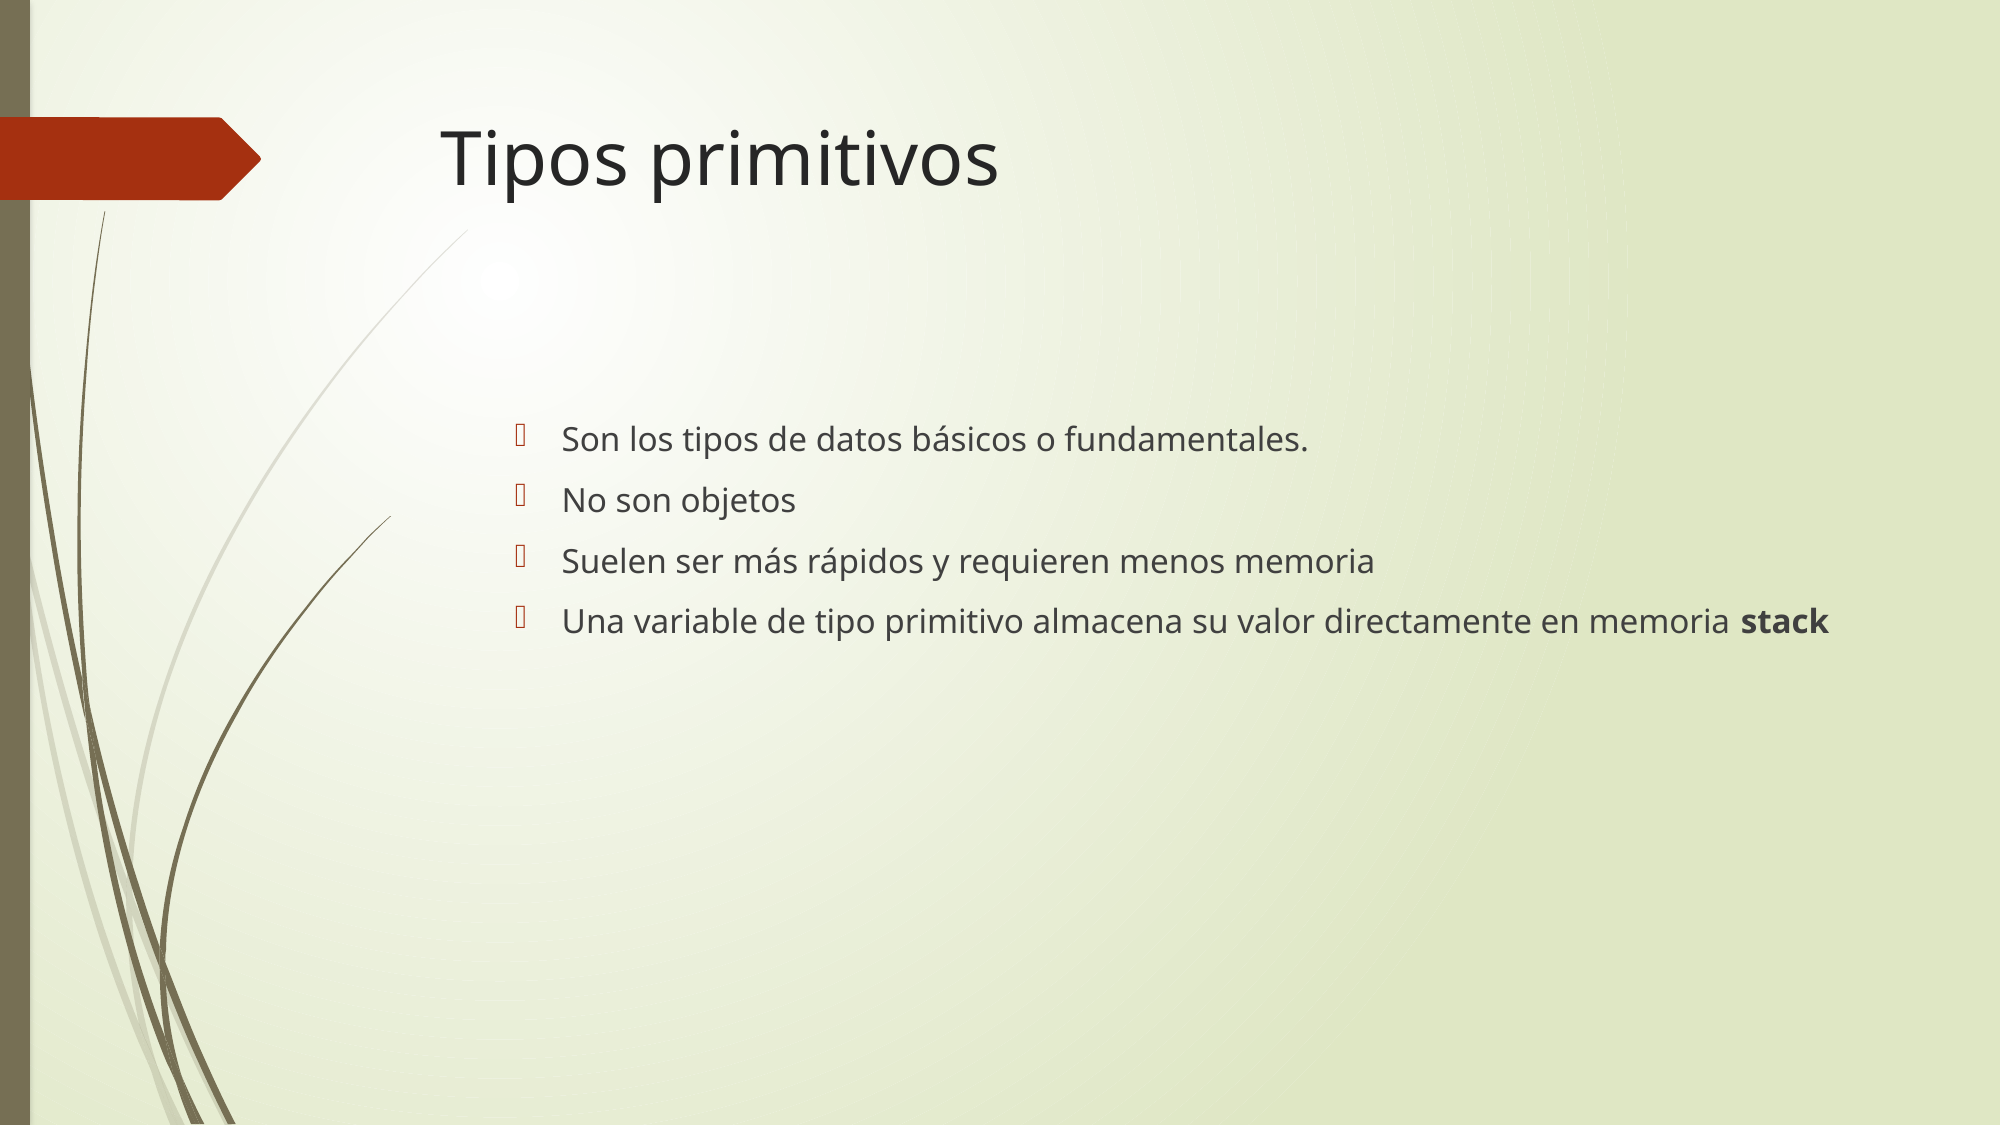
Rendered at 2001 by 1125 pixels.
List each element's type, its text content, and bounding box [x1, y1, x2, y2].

title Tipos primitivos [425, 102, 1888, 313]
list Son los tipos de datos básicos o fundamentales. No son objetos Suelen ser más rápidos y requieren menos memoria Una variable de tipo primitivo almacena su valor directamente en memoria stack [424, 350, 1888, 970]
